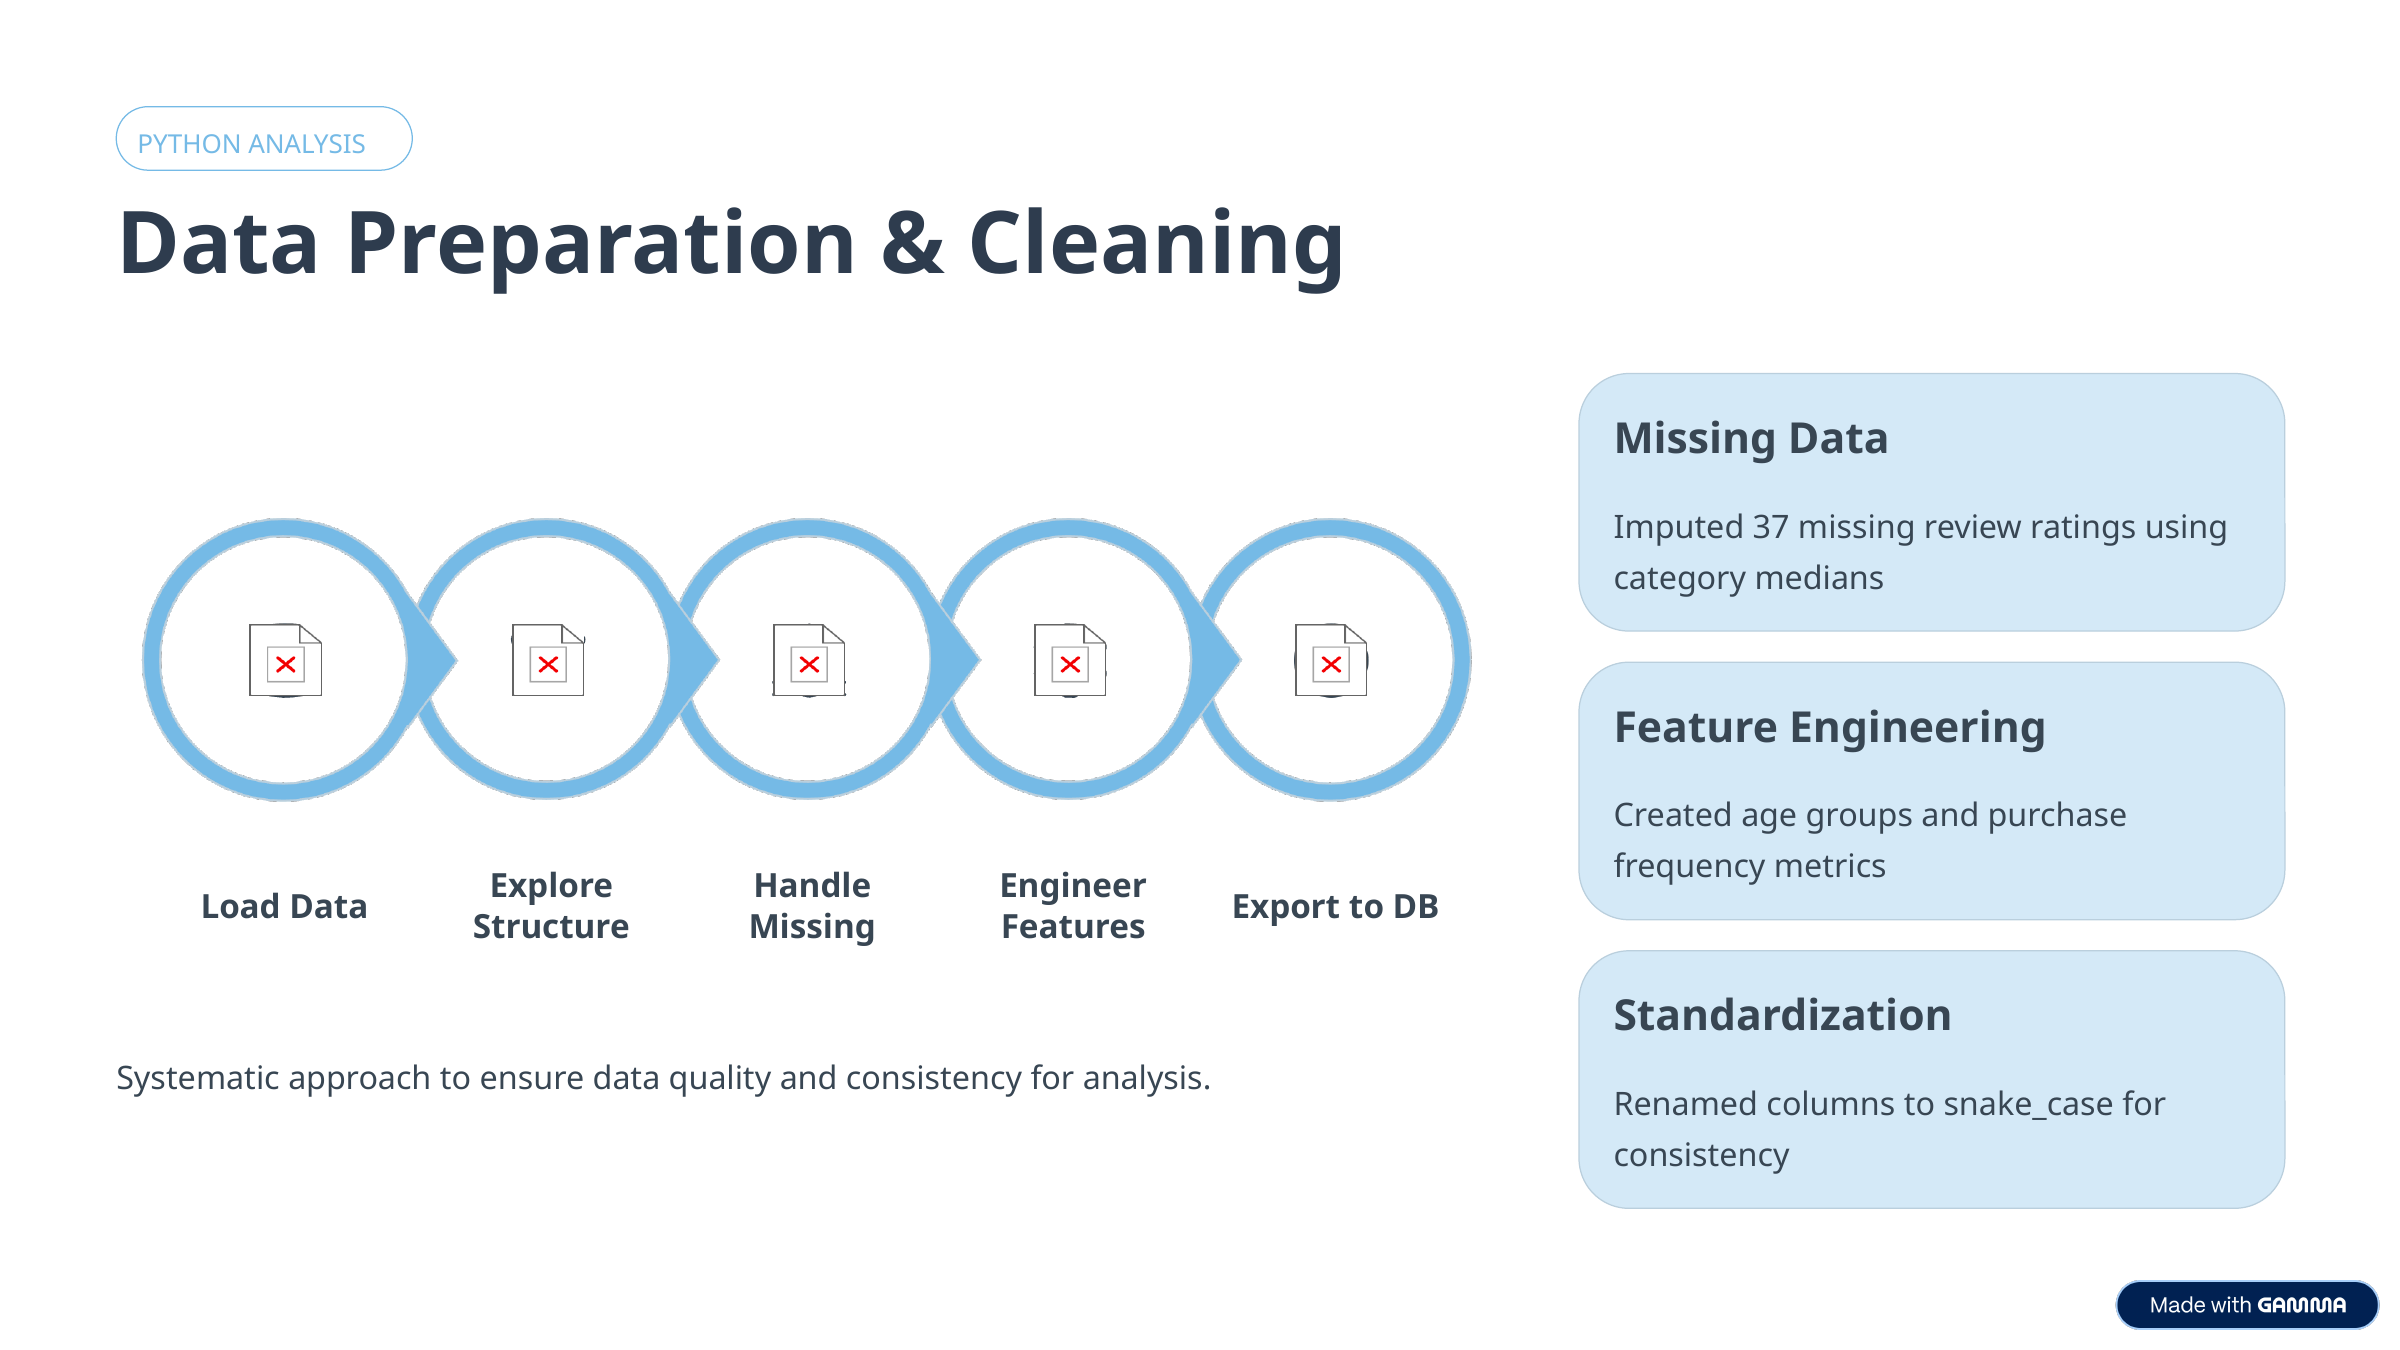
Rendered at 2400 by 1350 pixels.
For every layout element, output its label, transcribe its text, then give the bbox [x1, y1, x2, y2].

text_box [116, 106, 413, 171]
text_box Created age groups and purchase frequency metrics [1613, 782, 2251, 886]
text_box Standardization [1613, 985, 2051, 1040]
text_box Data Preparation & Cleaning [116, 182, 1202, 292]
text_box Renamed columns to snake_case for consistency [1613, 1070, 2251, 1174]
picture [2106, 1271, 2389, 1339]
text_box [1579, 950, 2285, 1209]
text_box Feature Engineering [1613, 696, 2051, 752]
text_box PYTHON ANALYSIS [137, 117, 392, 160]
text_box Missing Data [1613, 408, 2051, 463]
text_box Systematic approach to ensure data quality and consistency for analysis. [116, 1045, 1497, 1097]
text_box Imputed 37 missing review ratings using category medians [1613, 493, 2251, 597]
picture [116, 492, 1497, 1011]
text_box [1579, 373, 2285, 632]
text_box [1579, 662, 2285, 920]
